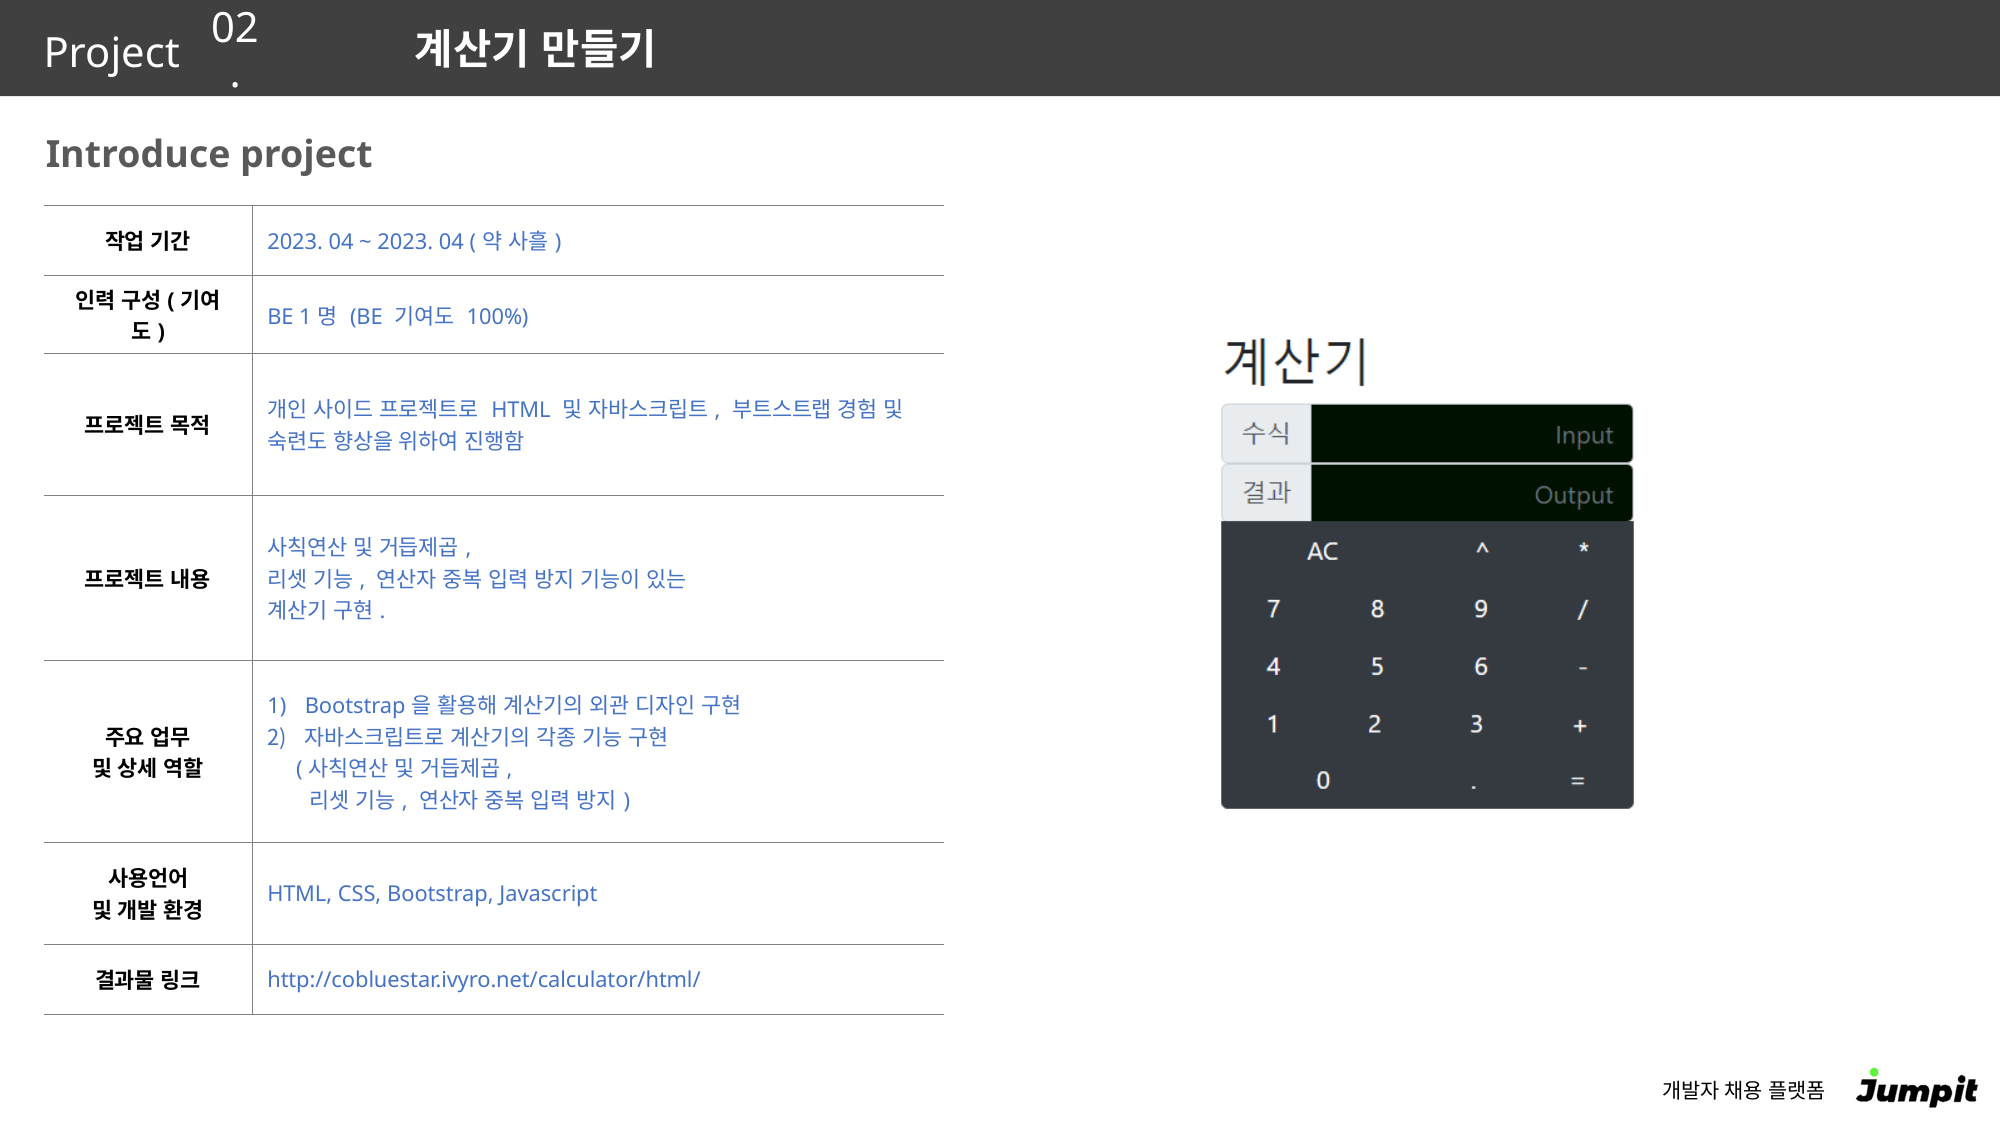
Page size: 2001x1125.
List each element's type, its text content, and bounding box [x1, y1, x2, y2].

table_cell 사용언어 및 개발 환경 [44, 843, 252, 944]
table_cell 개인 사이드 프로젝트로 HTML 및 자바스크립트, 부트스트랩 경험 및 숙련도 향상을 위하여 진행함 [253, 354, 944, 495]
table_cell 주요 업무 및 상세 역할 [44, 661, 252, 842]
table_cell http://cobluestar.ivyro.net/calculator/html/ [253, 945, 944, 1014]
table_cell BE 1명 (BE 기여도 100%) [253, 276, 944, 353]
table_cell 인력 구성(기여도) [44, 276, 252, 353]
table_cell 프로젝트 내용 [44, 496, 252, 660]
picture [1200, 311, 1654, 844]
list 02. [192, 20, 278, 82]
table_header 2023. 04 ~ 2023. 04 (약 사흘) [253, 206, 944, 275]
table_cell 결과물 링크 [44, 945, 252, 1014]
table_header 작업 기간 [44, 206, 252, 275]
table_cell 사칙연산 및 거듭제곱, 리셋 기능, 연산자 중복 입력 방지 기능이 있는 계산기 구현. [253, 496, 944, 660]
table_cell 프로젝트 목적 [44, 354, 252, 495]
picture [1849, 1063, 1982, 1113]
table_cell Bootstrap을 활용해 계산기의 외관 디자인 구현 자바스크립트로 계산기의 각종 기능 구현 (사칙연산 및 거듭제곱, 리셋 기능, 연산자 중복 입력 방지) [253, 661, 944, 842]
table_cell HTML, CSS, Bootstrap, Javascript [253, 843, 944, 944]
list 계산기 만들기 [399, 20, 1707, 82]
